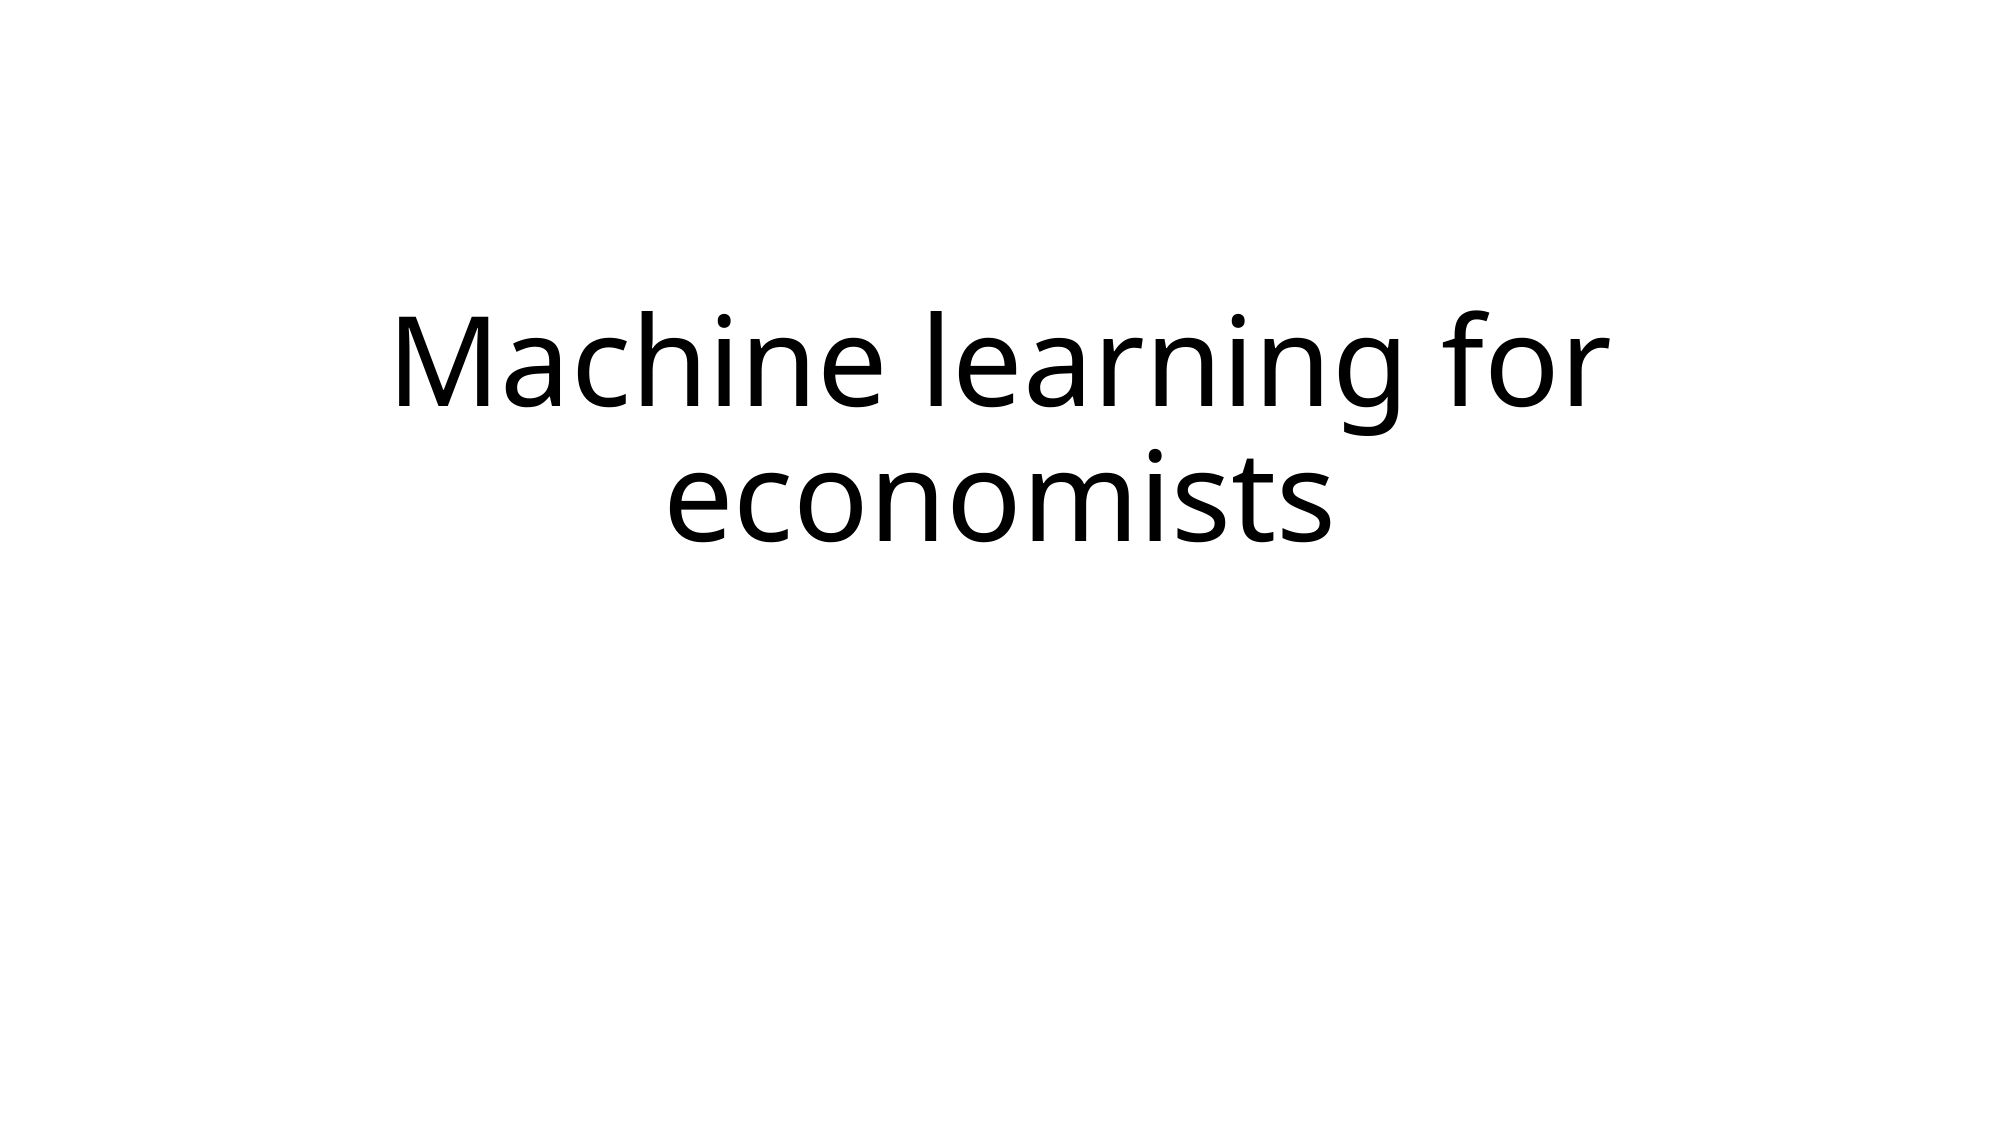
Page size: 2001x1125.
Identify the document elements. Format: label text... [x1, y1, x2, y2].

title Machine learning for economists [249, 184, 1750, 576]
